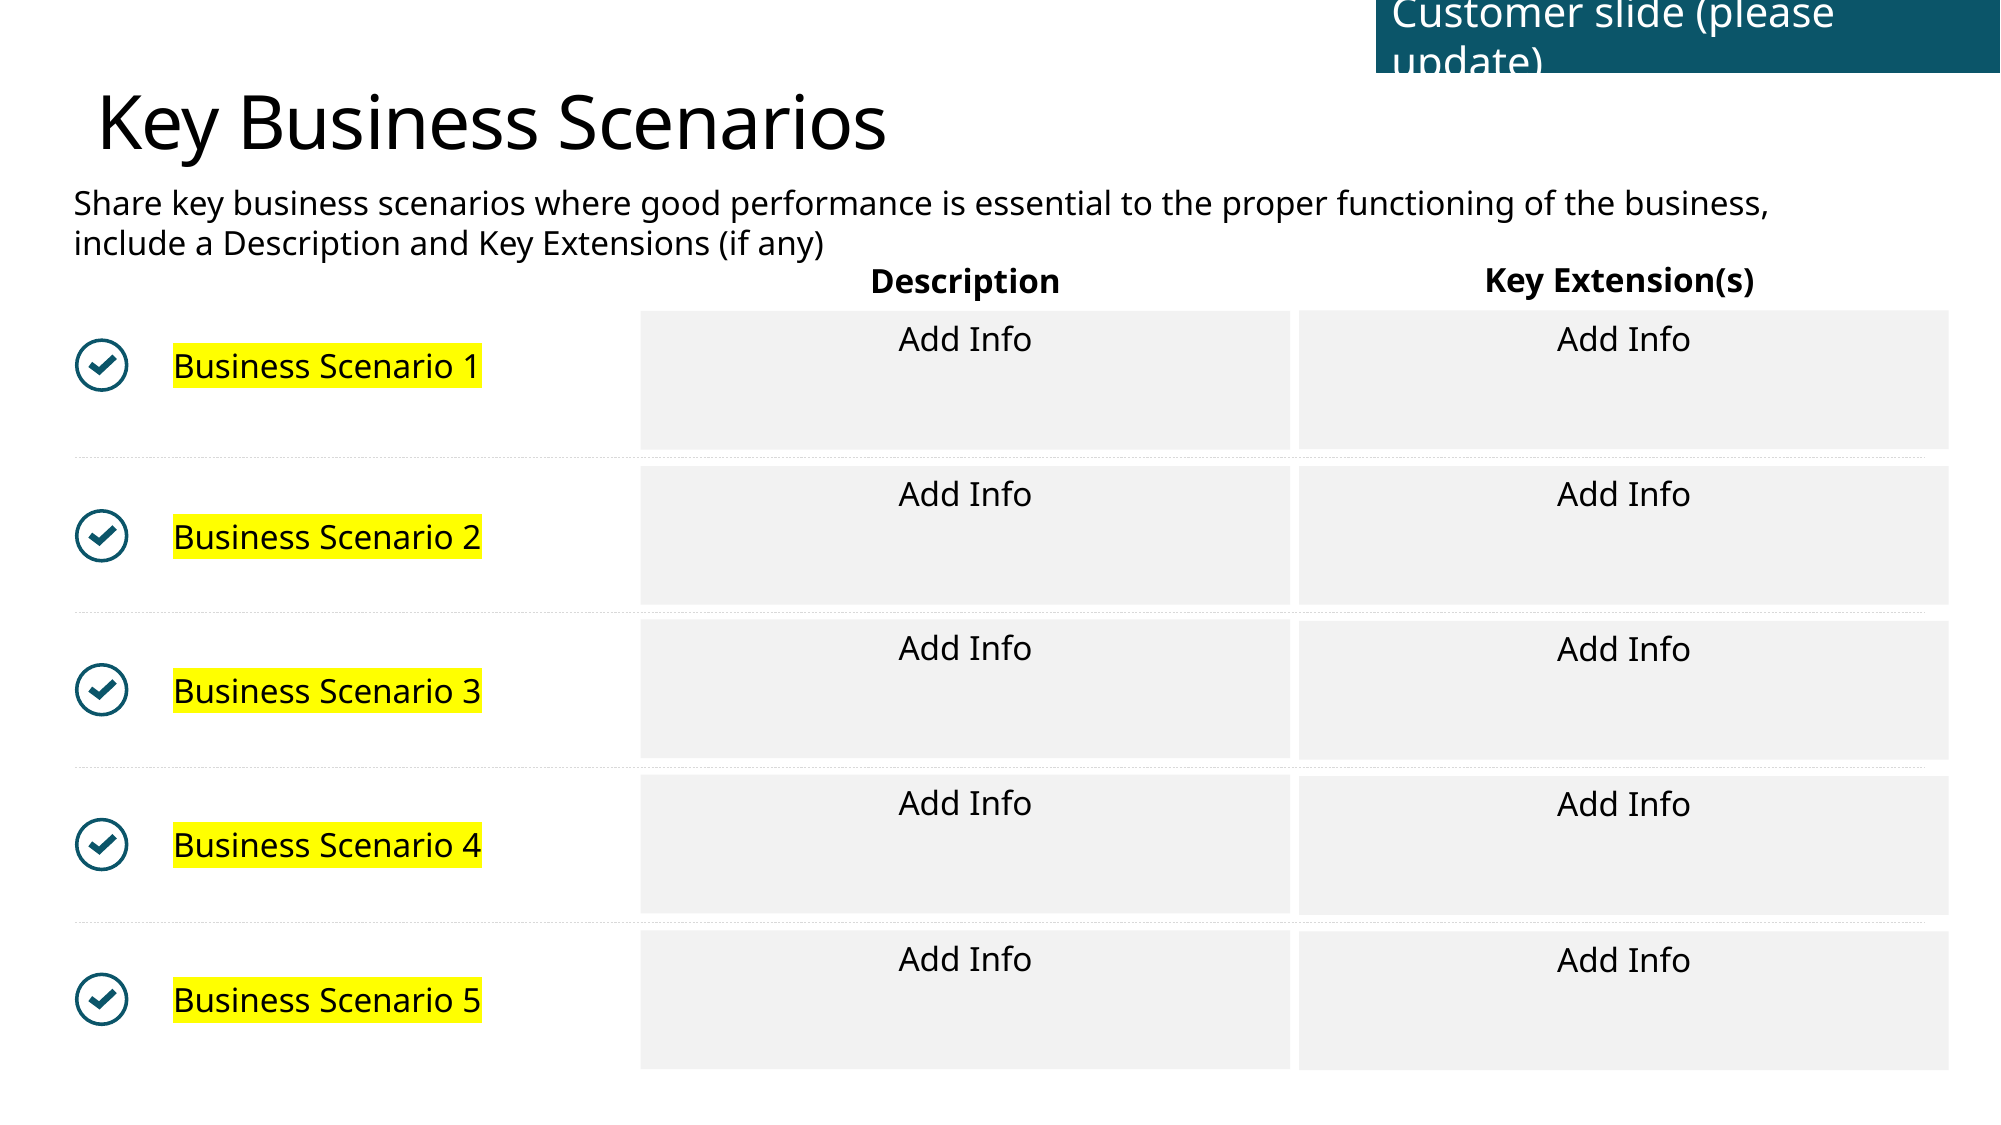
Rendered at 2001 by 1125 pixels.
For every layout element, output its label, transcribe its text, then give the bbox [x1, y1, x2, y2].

text_box Add Info [640, 774, 1291, 914]
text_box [74, 816, 1096, 873]
text_box Add Info [640, 930, 1291, 1070]
text_box Customer slide (please update) [1376, 0, 2000, 74]
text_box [74, 337, 1096, 394]
text_box Add Info [1298, 310, 1950, 450]
title Key Business Scenarios [96, 75, 1904, 166]
text_box Add Info [640, 465, 1291, 606]
text_box Add Info [1298, 931, 1950, 1071]
text_box Add Info [1298, 620, 1950, 760]
text_box Add Info [640, 310, 1291, 450]
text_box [74, 971, 1096, 1028]
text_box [74, 661, 1096, 718]
text_box Share key business scenarios where good performance is essential to the proper functioning of the business, include a Description and Key Extensions (if any) [0, 179, 1826, 266]
text_box Description [640, 252, 1291, 308]
text_box Add Info [1298, 465, 1950, 606]
text_box Key Extension(s) [1299, 252, 1949, 307]
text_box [74, 507, 1096, 564]
text_box Add Info [640, 619, 1291, 759]
text_box Add Info [1298, 775, 1950, 916]
